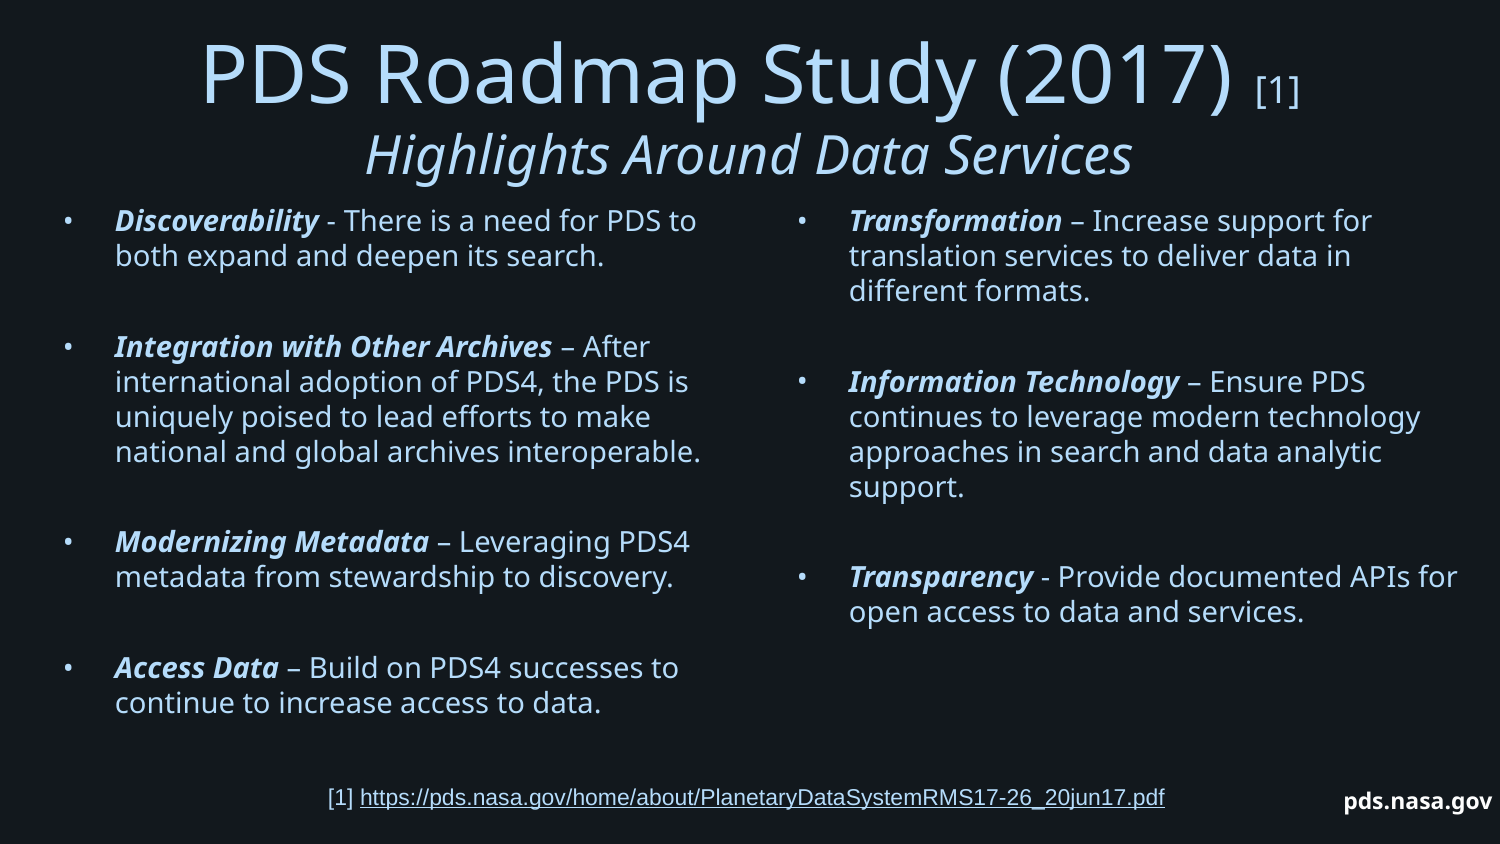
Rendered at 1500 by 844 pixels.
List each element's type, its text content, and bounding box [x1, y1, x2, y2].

title PDS Roadmap Study (2017) [1] Highlights Around Data Services [75, 33, 1425, 175]
list Discoverability - There is a need for PDS to both expand and deepen its search. Integration with Other Archives – After international adoption of PDS4, the PDS is uniquely poised to lead efforts to make national and global archives interoperable. Modernizing Metadata – Leveraging PDS4 metadata from stewardship to discovery. Access Data – Build on PDS4 successes to continue to increase access to data. [28, 196, 738, 754]
text_box [1] https://pds.nasa.gov/home/about/PlanetaryDataSystemRMS17-26_20jun17.pdf [204, 768, 1296, 824]
list Transformation – Increase support for translation services to deliver data in different formats. Information Technology – Ensure PDS continues to leverage modern technology approaches in search and data analytic support. Transparency - Provide documented APIs for open access to data and services. [762, 196, 1482, 754]
